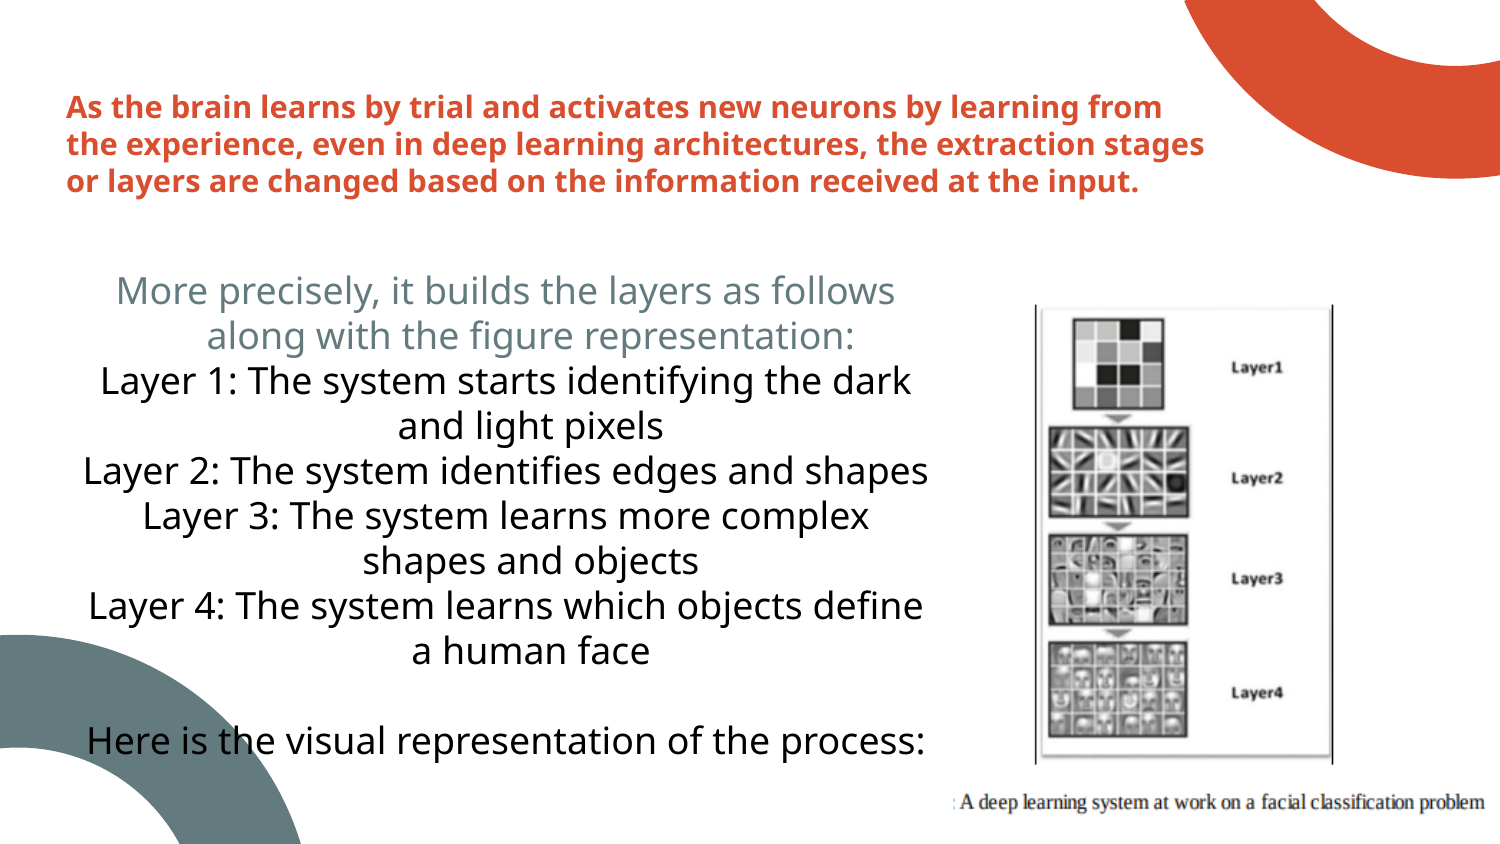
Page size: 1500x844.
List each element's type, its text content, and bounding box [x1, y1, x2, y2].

title As the brain learns by trial and activates new neurons by learning from the experience, even in deep learning architectures, the extraction stages or layers are changed based on the information received at the input. [51, 72, 1227, 252]
picture [953, 281, 1500, 844]
text_box More precisely, it builds the layers as follows along with the figure representation: Layer 1: The system starts identifying the dark and light pixels Layer 2: The system identifies edges and shapes Layer 3: The system learns more complex shapes and objects Layer 4: The system learns which objects define a human face Here is the visual representation of the process: [48, 251, 947, 813]
